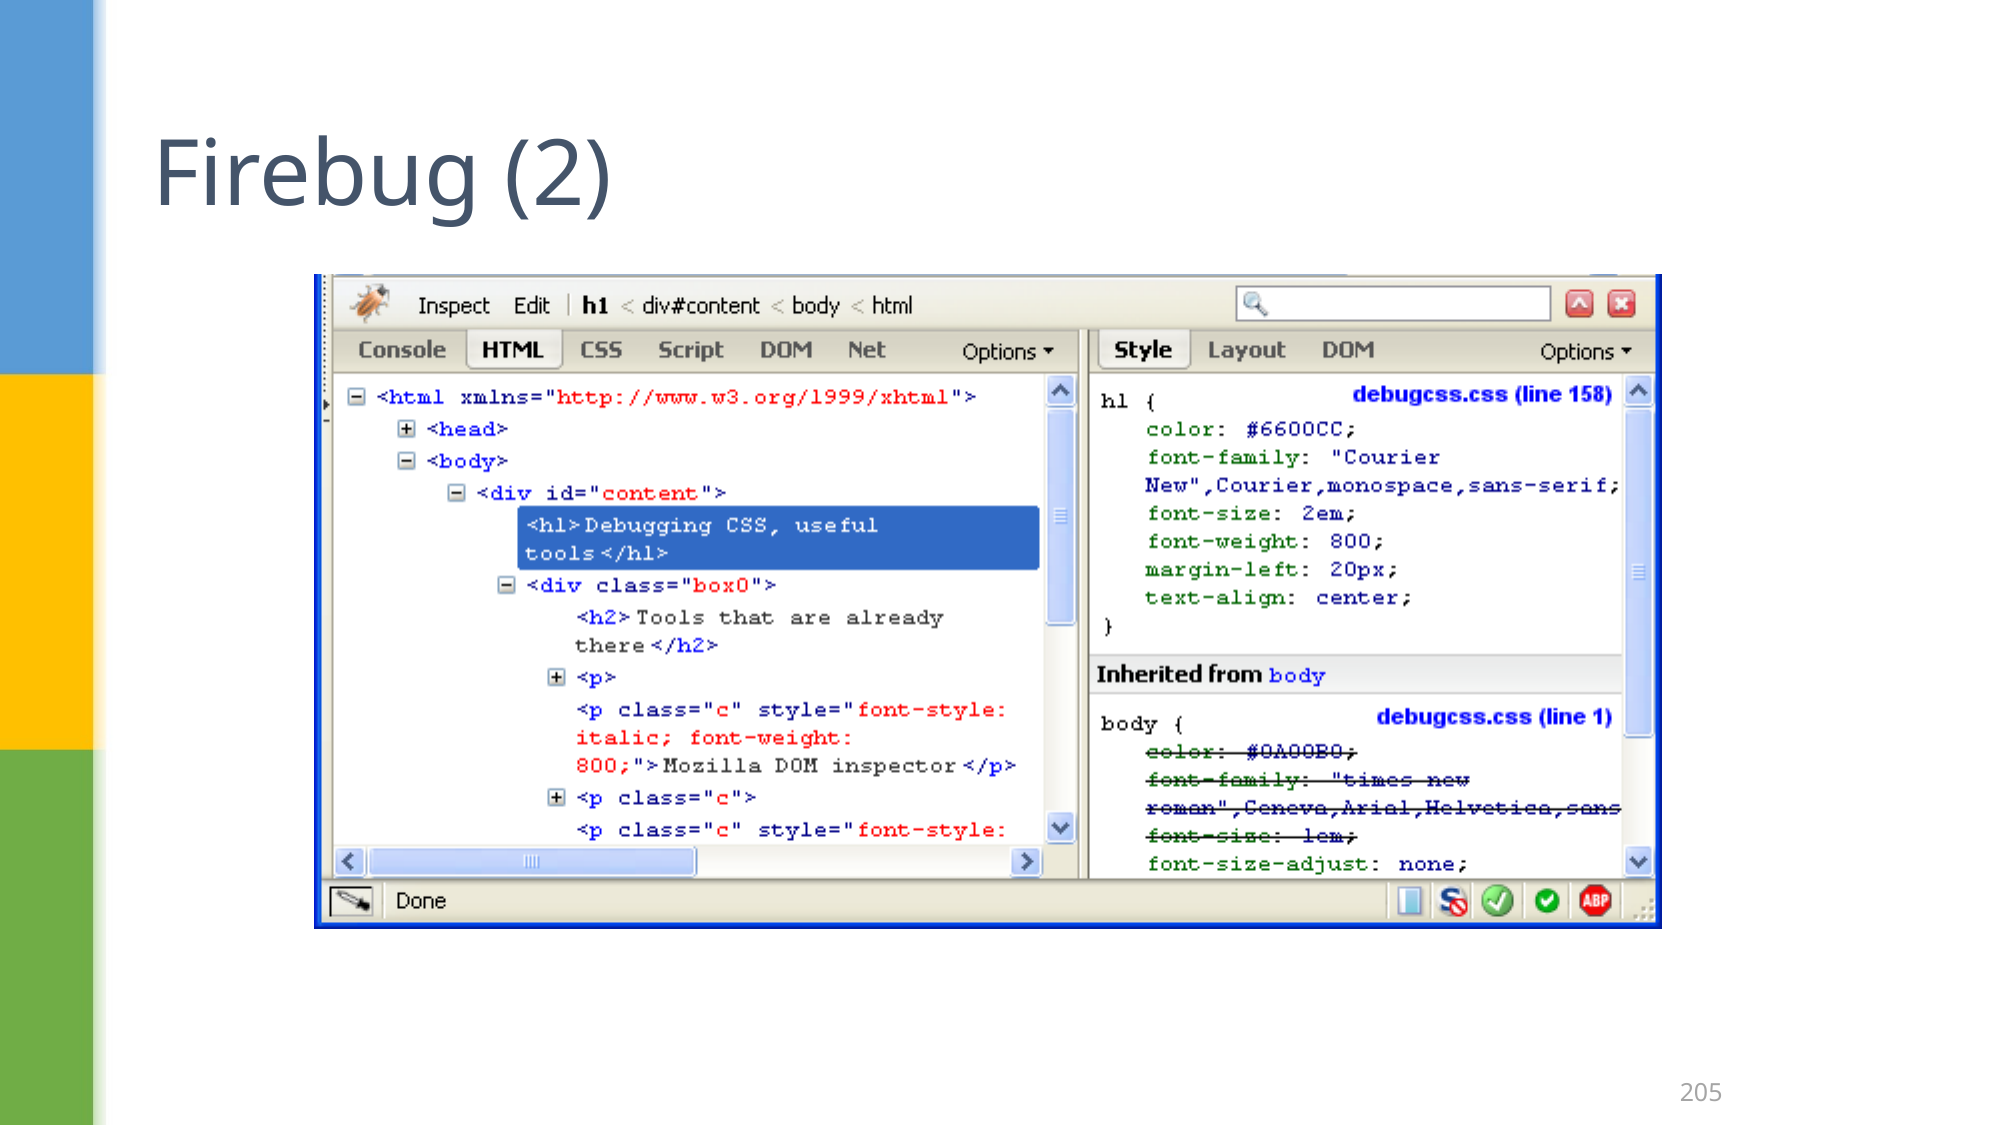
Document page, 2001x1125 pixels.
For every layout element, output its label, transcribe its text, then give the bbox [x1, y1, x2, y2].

slide_number 205 [1662, 1074, 1738, 1113]
title Firebug (2) [137, 59, 1863, 278]
picture [0, 0, 2001, 1125]
